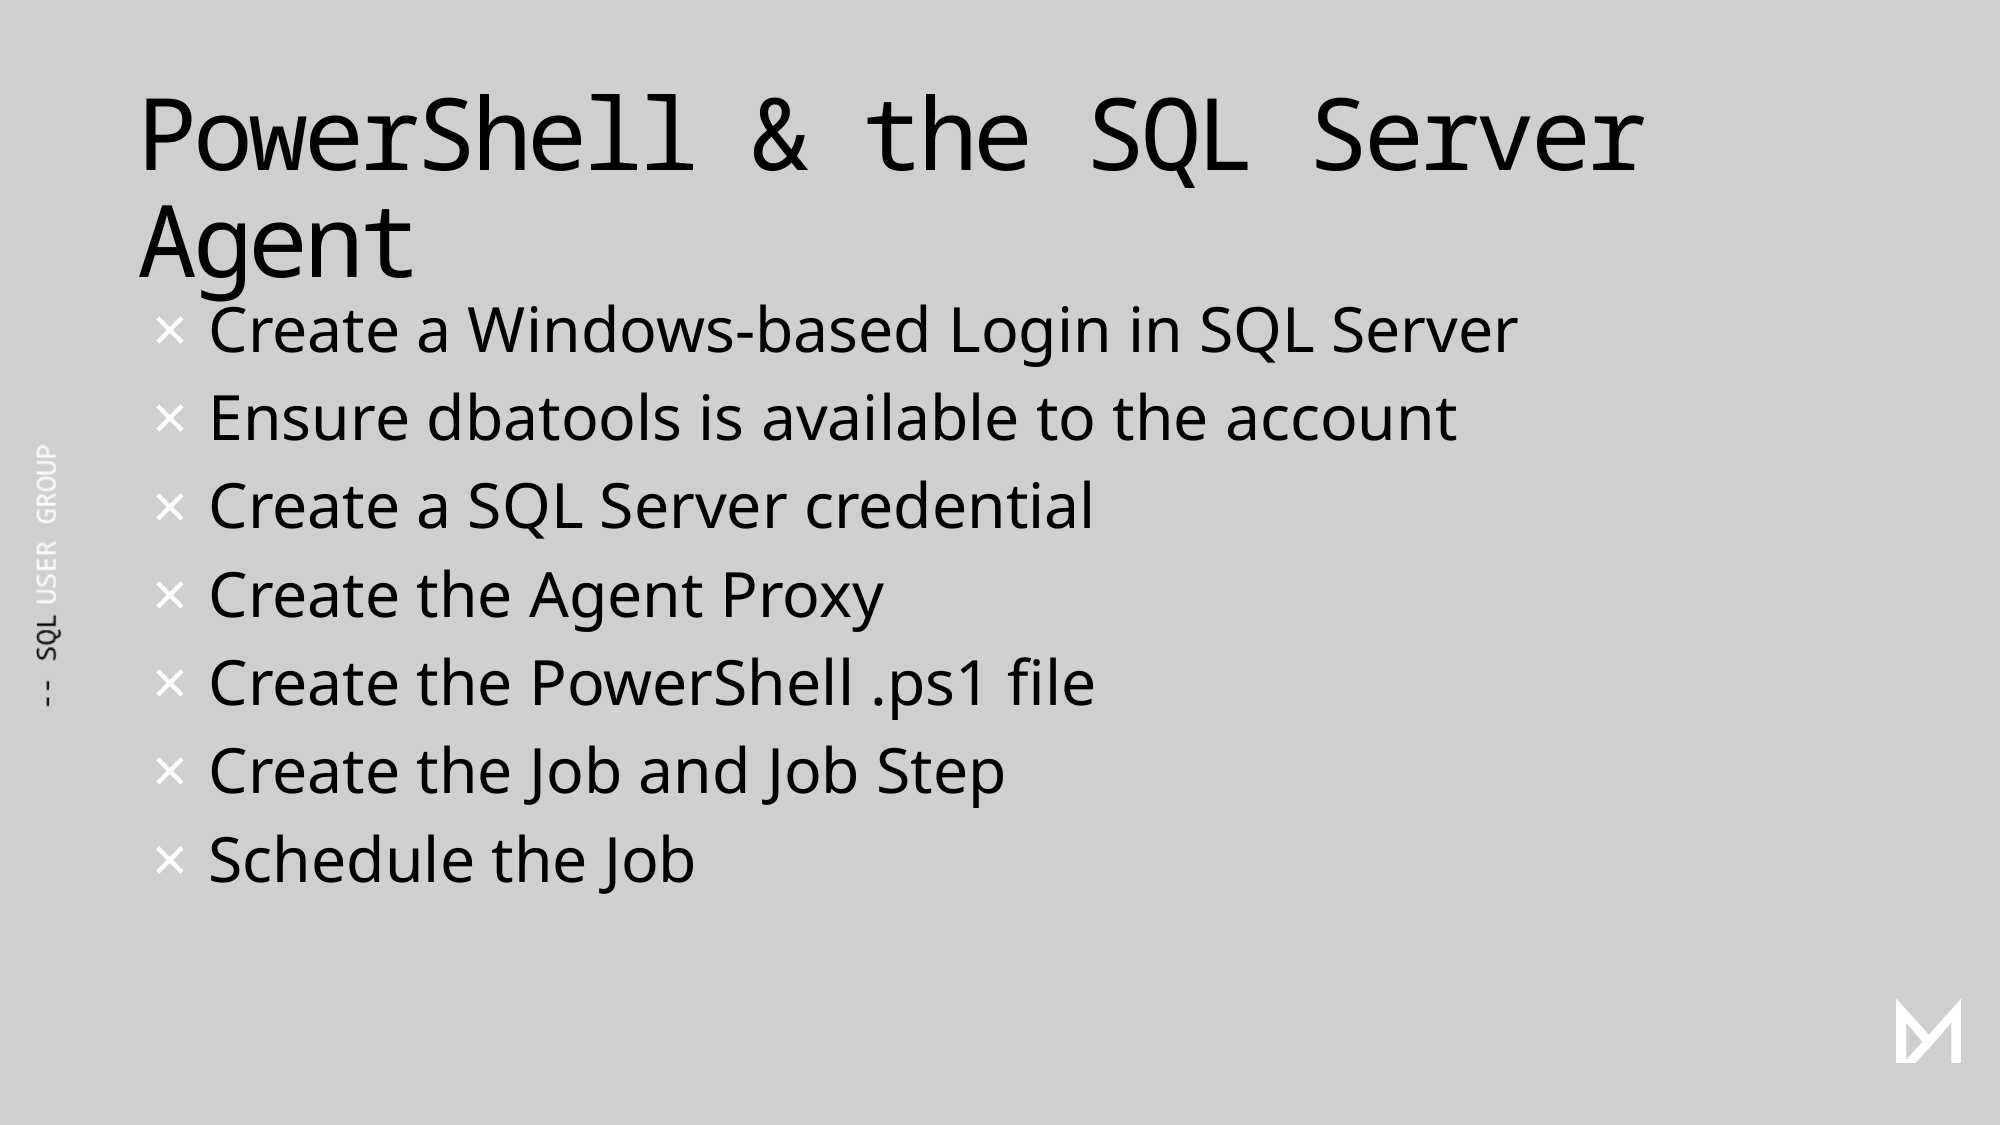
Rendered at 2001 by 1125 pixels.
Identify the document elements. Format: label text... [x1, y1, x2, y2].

picture [18, 423, 83, 732]
picture [1896, 999, 1961, 1063]
title PowerShell & the SQL Server Agent [137, 83, 1863, 290]
text_box Create a Windows-based Login in SQL Server Ensure dbatools is available to the account Create a SQL Server credential Create the Agent Proxy Create the PowerShell .ps1 file Create the Job and Job Step Schedule the Job [137, 290, 1863, 925]
